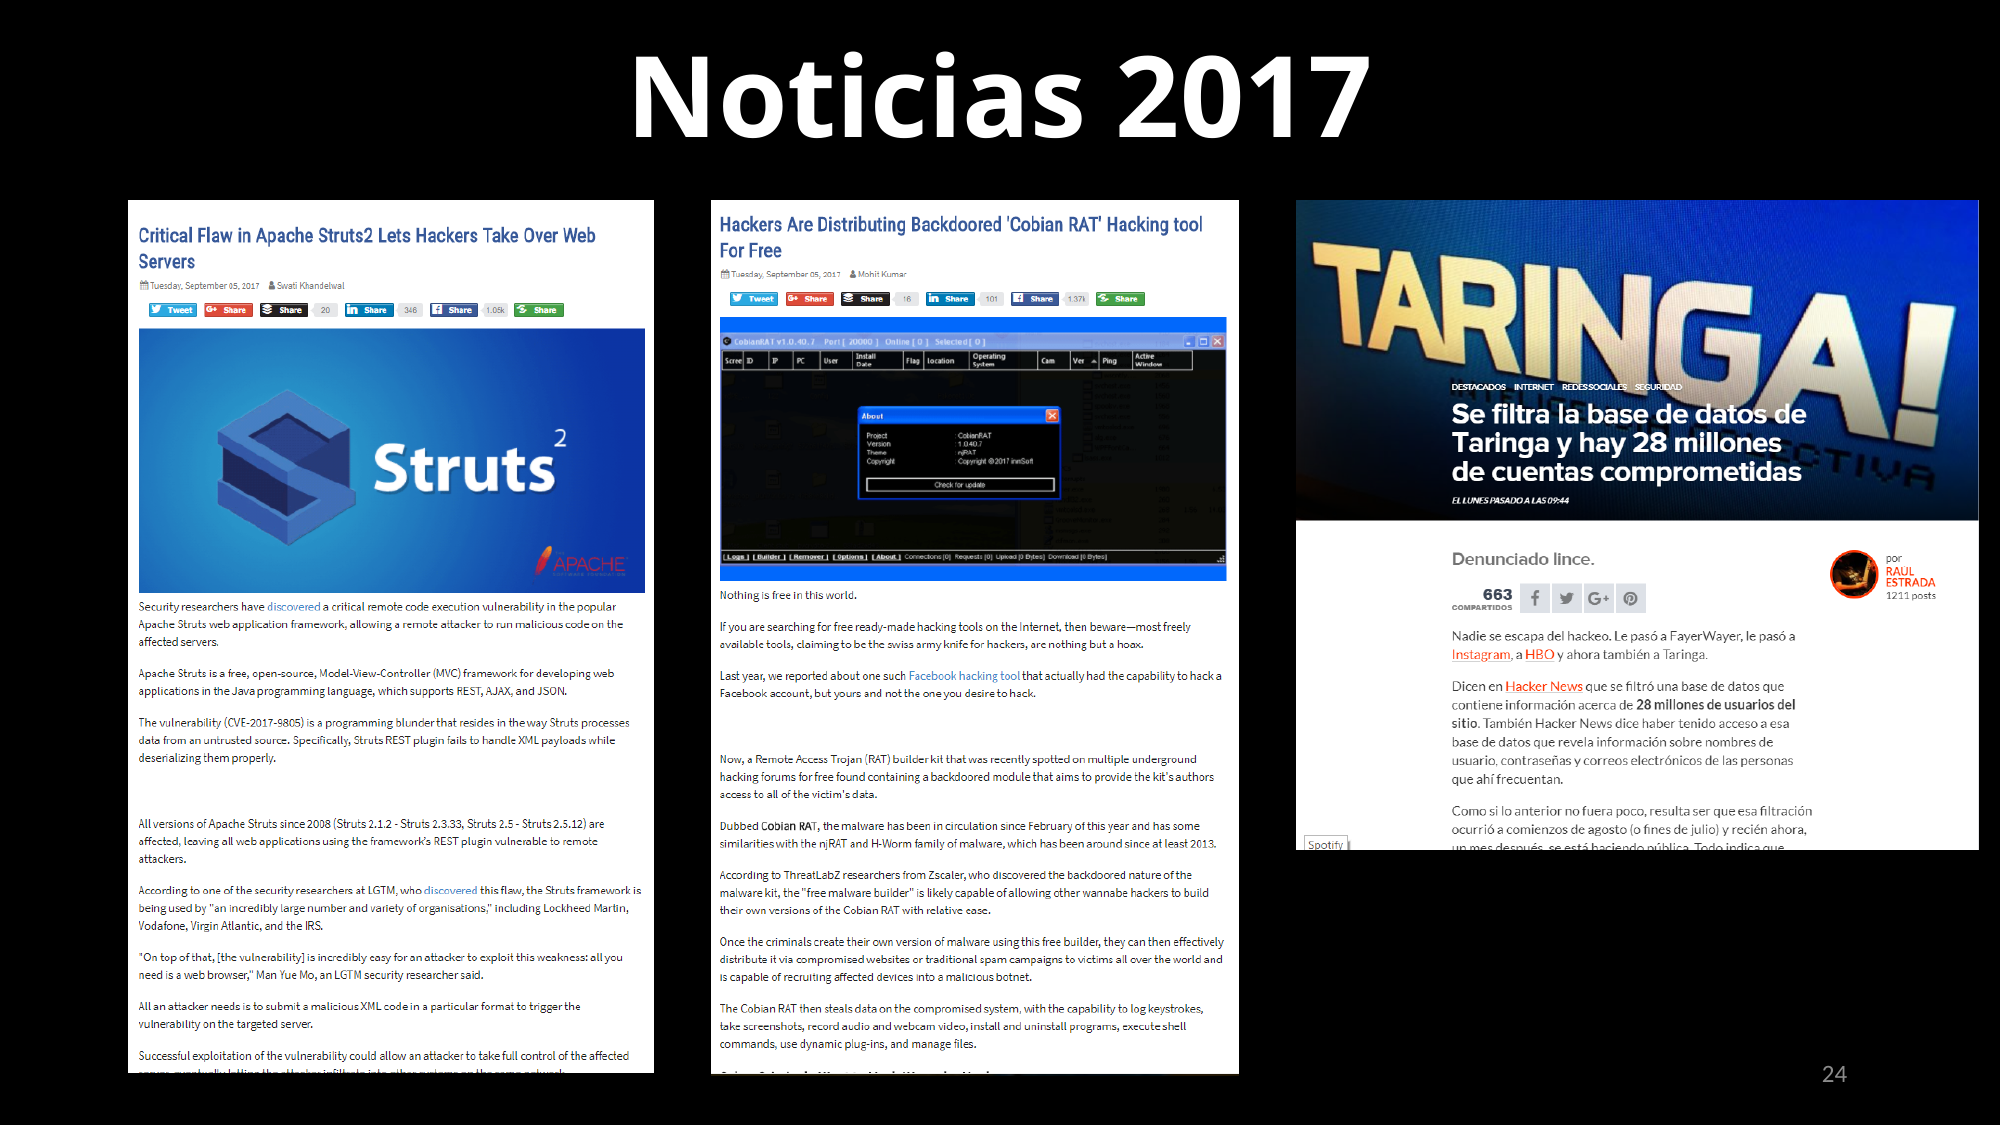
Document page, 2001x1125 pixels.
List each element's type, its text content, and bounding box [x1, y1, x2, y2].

slide_number 24 [1412, 1042, 1863, 1103]
picture [711, 200, 1239, 1076]
picture [128, 200, 654, 1073]
text_box Noticias 2017 [0, 17, 2000, 167]
picture [1296, 200, 1979, 850]
